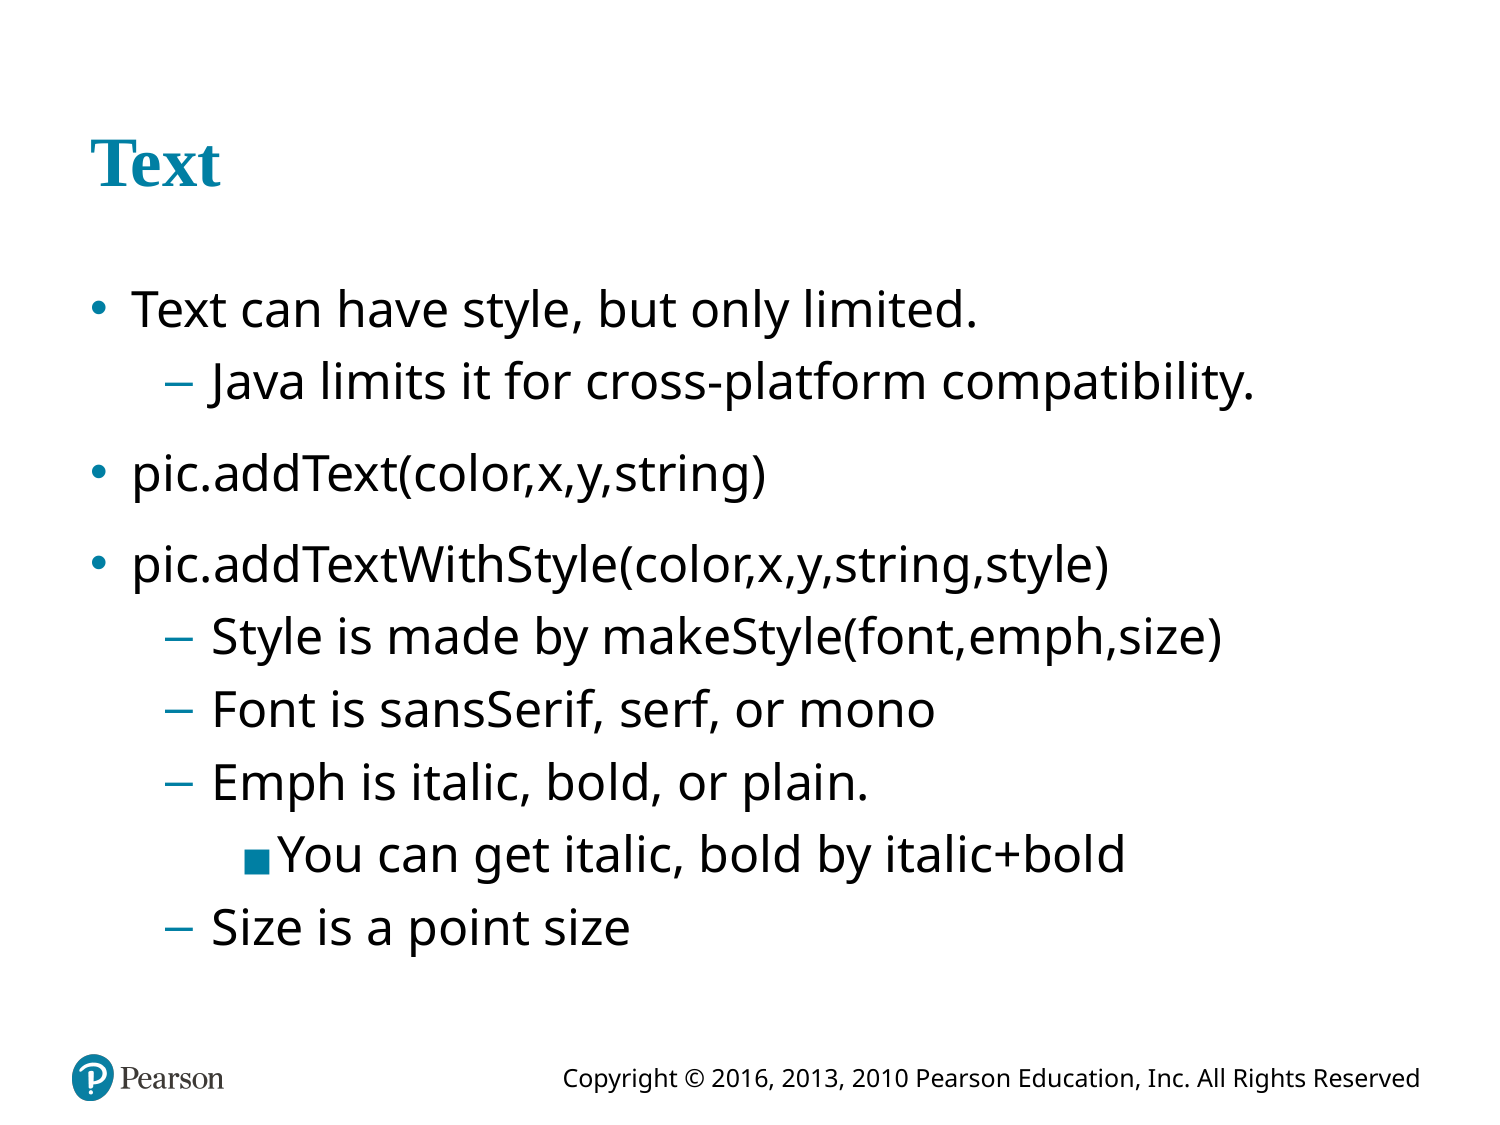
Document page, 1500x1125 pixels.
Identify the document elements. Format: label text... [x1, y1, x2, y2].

picture [80, 1063, 106, 1088]
picture [72, 1087, 83, 1101]
picture [98, 1054, 224, 1101]
picture [72, 1054, 88, 1070]
title Text [75, 0, 1425, 216]
list Text can have style, but only limited. Java limits it for cross-platform compatibility. pic.addText(color,x,y,string) pic.addTextWithStyle(color,x,y,string,style) Style is made by makeStyle(font,emph,size) Font is sansSerif, serf, or mono Emph is italic, bold, or plain. You can get italic, bold by italic+bold Size is a point size [75, 262, 1425, 971]
